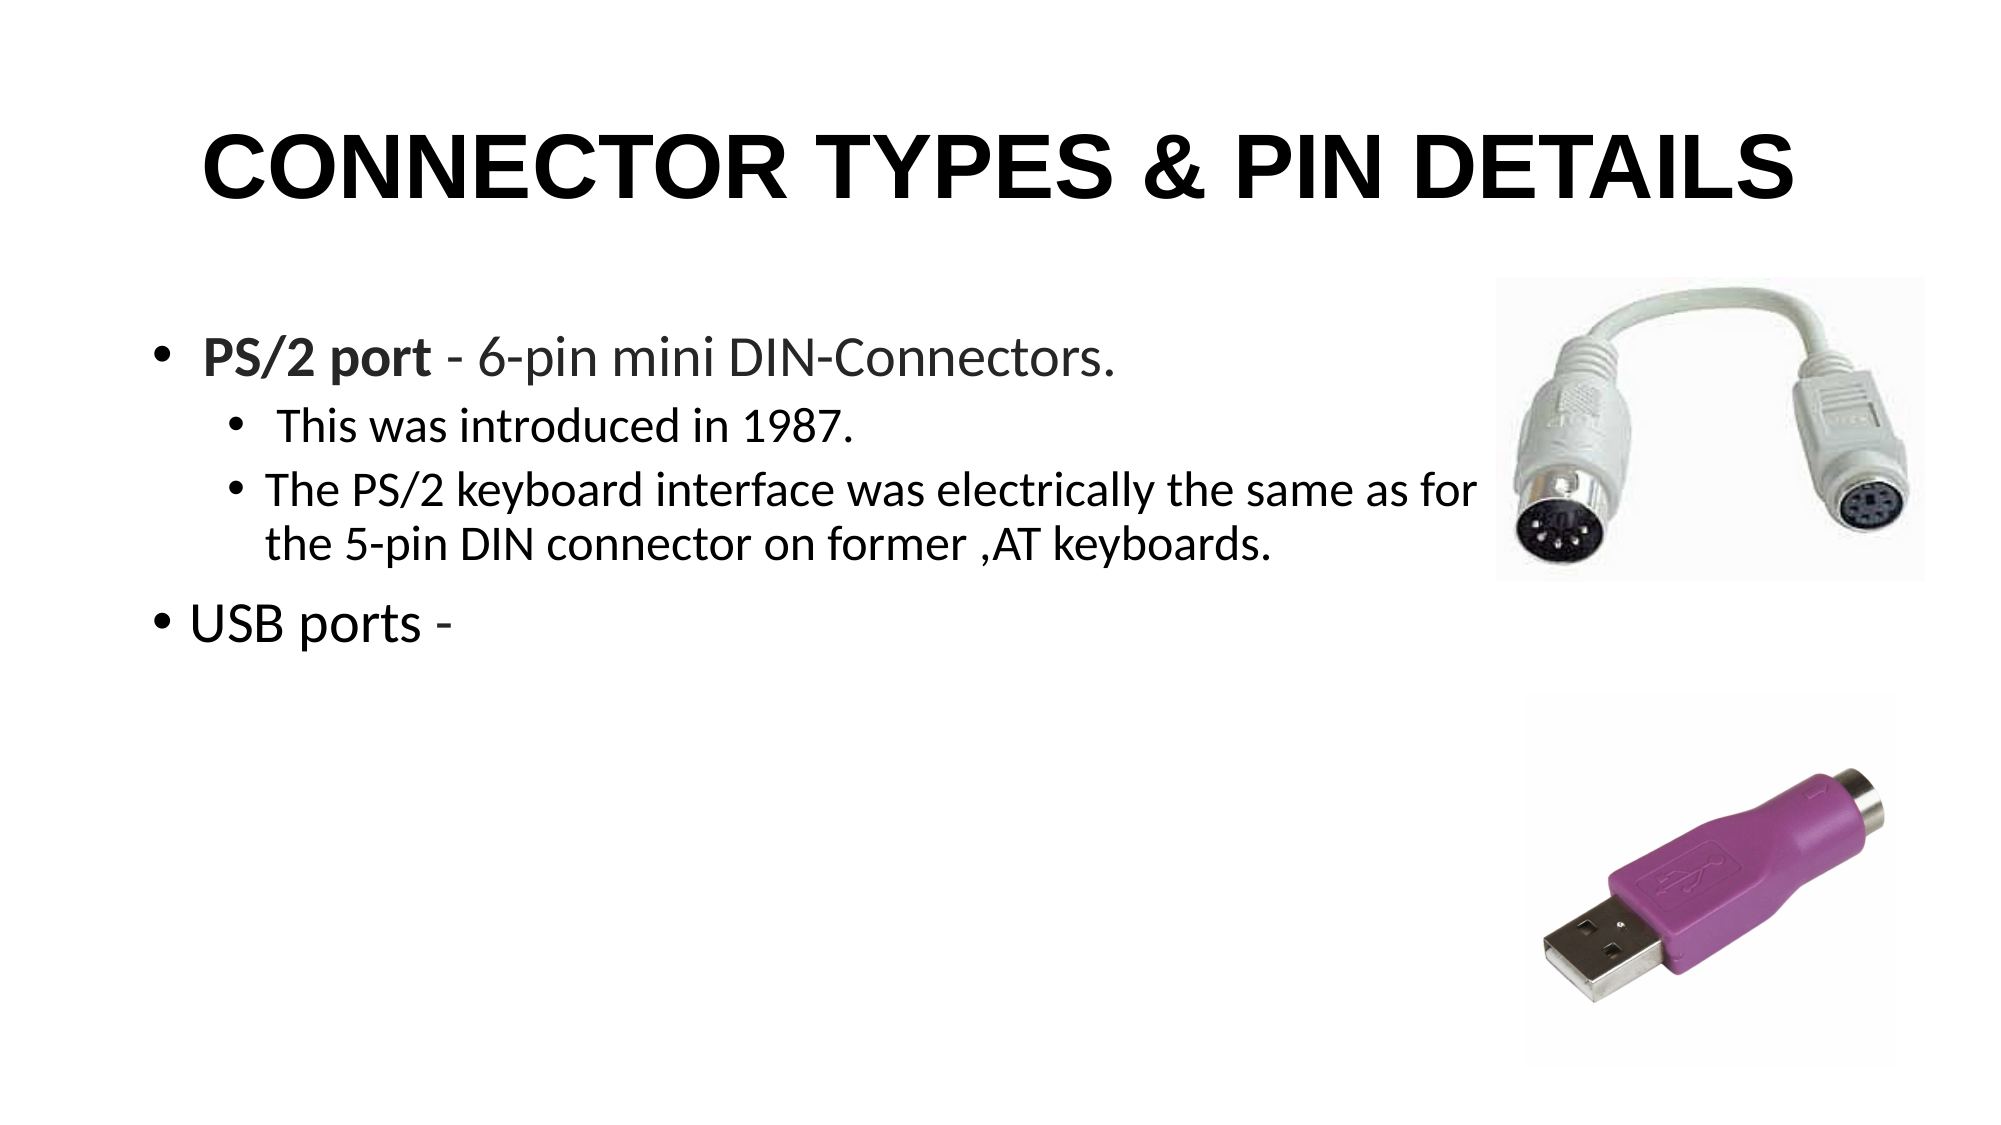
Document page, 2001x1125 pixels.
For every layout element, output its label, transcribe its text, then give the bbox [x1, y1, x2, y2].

picture [1496, 277, 1925, 582]
list PS/2 port - 6-pin mini DIN-Connectors. This was introduced in 1987. The PS/2 keyboard interface was electrically the same as for the 5-pin DIN connector on former ,AT keyboards. USB ports - [137, 318, 1497, 1066]
picture [1525, 692, 1897, 1066]
title CONNECTOR TYPES & PIN DETAILS [137, 59, 1863, 278]
